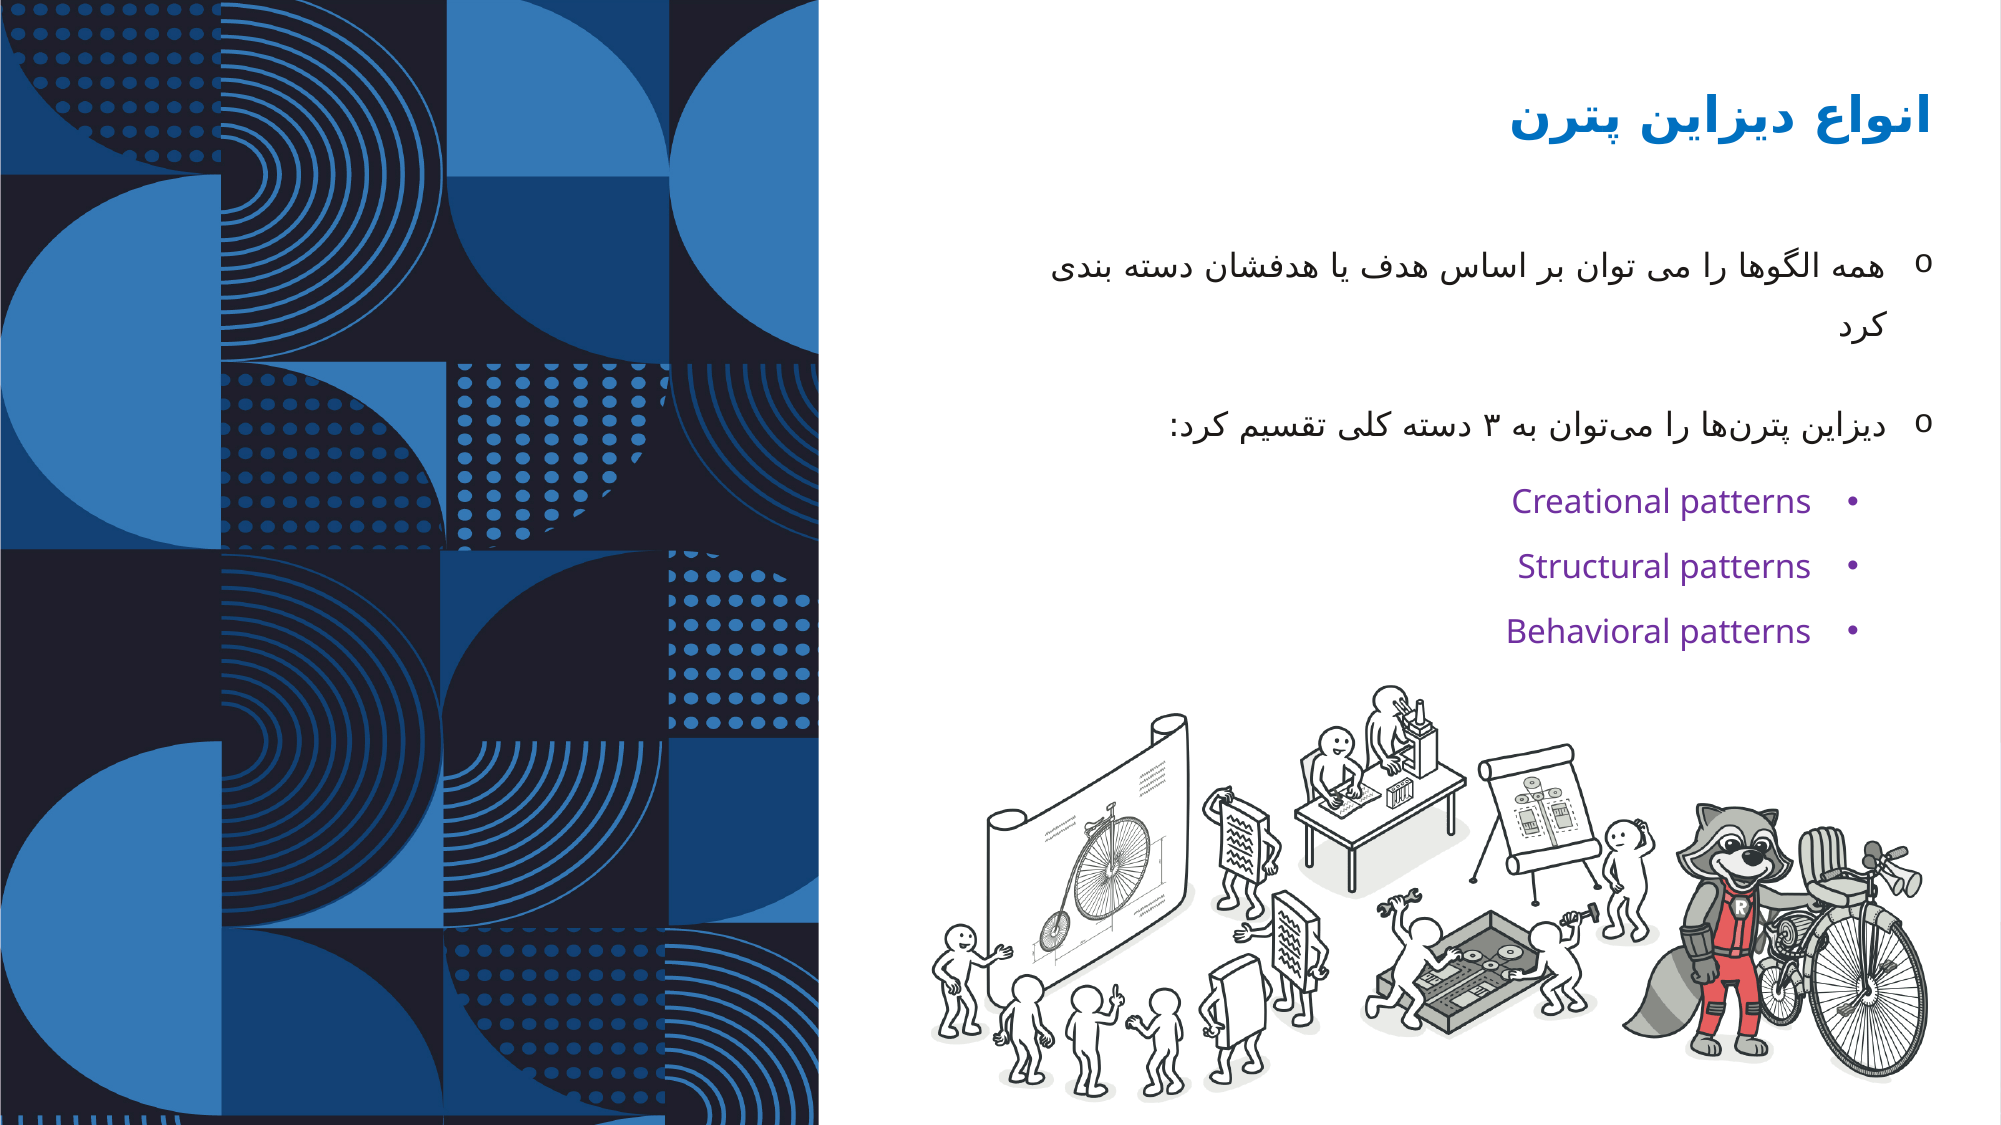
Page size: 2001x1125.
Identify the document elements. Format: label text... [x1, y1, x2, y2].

picture [929, 680, 1930, 1110]
text_box [818, 0, 2000, 1125]
text_box همه الگوها را می توان بر اساس هدف یا هدفشان دسته بندی کرد دیزاین پترن‌ها را می‌توان به ۳ دسته کلی تقسیم کرد: Creational patterns Structural patterns Behavioral patterns [980, 216, 1949, 740]
picture [0, 0, 818, 1125]
text_box انواع دیزاین پترن [1214, 74, 1948, 150]
